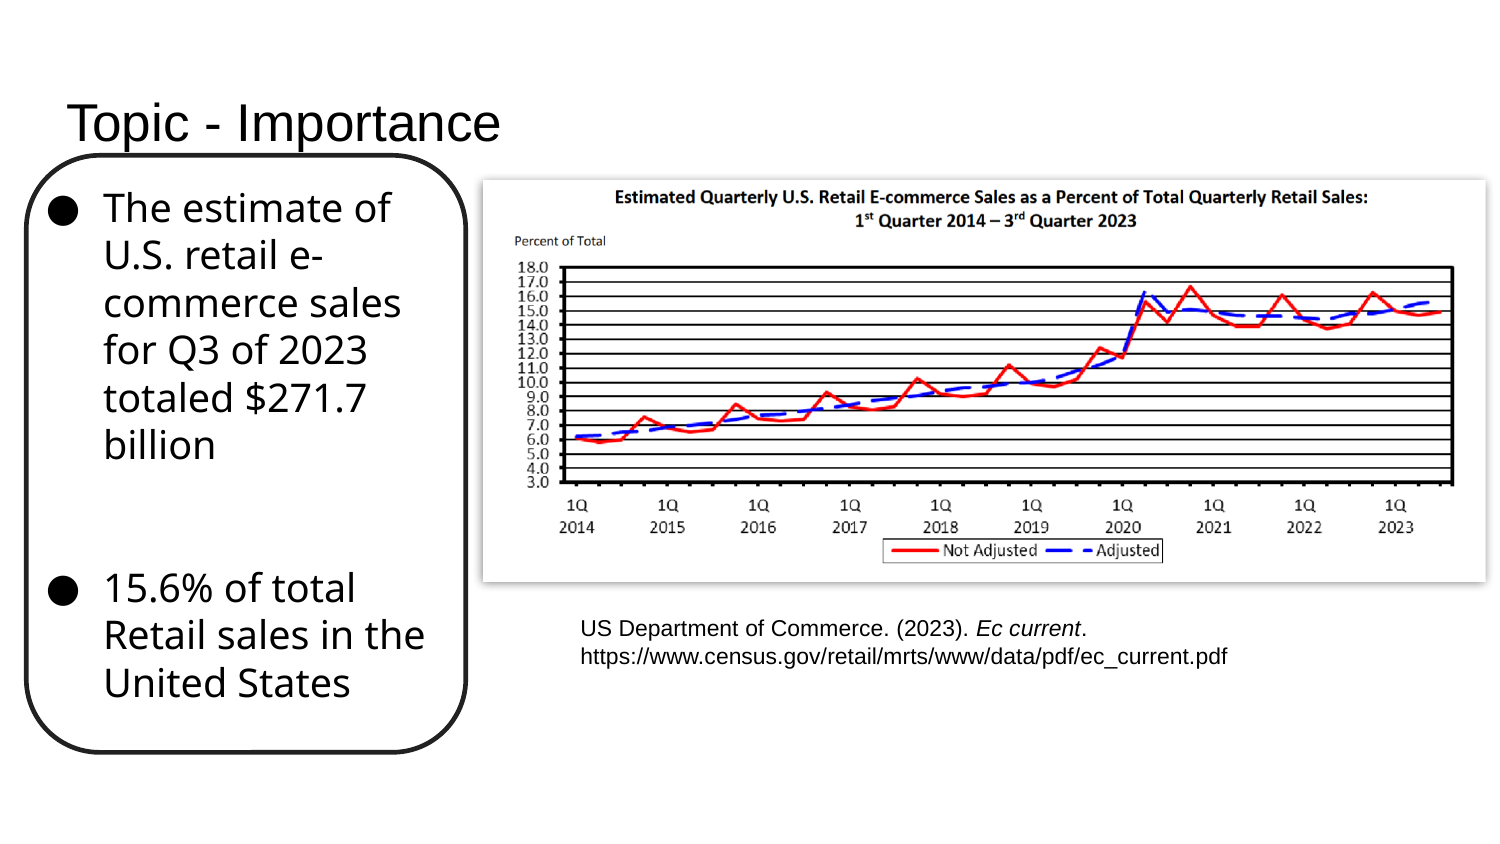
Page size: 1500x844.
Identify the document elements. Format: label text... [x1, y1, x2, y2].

title Topic - Importance [51, 72, 1449, 167]
text_box US Department of Commerce. (2023). Ec current. https://www.census.gov/retail/mrts/www/data/pdf/ec_current.pdf [565, 598, 1419, 693]
text_box [26, 155, 466, 753]
text_box The estimate of U.S. retail e-commerce sales for Q3 of 2023 totaled $271.7 billion 15.6% of total Retail sales in the United States [13, 167, 474, 828]
picture [482, 179, 1486, 582]
